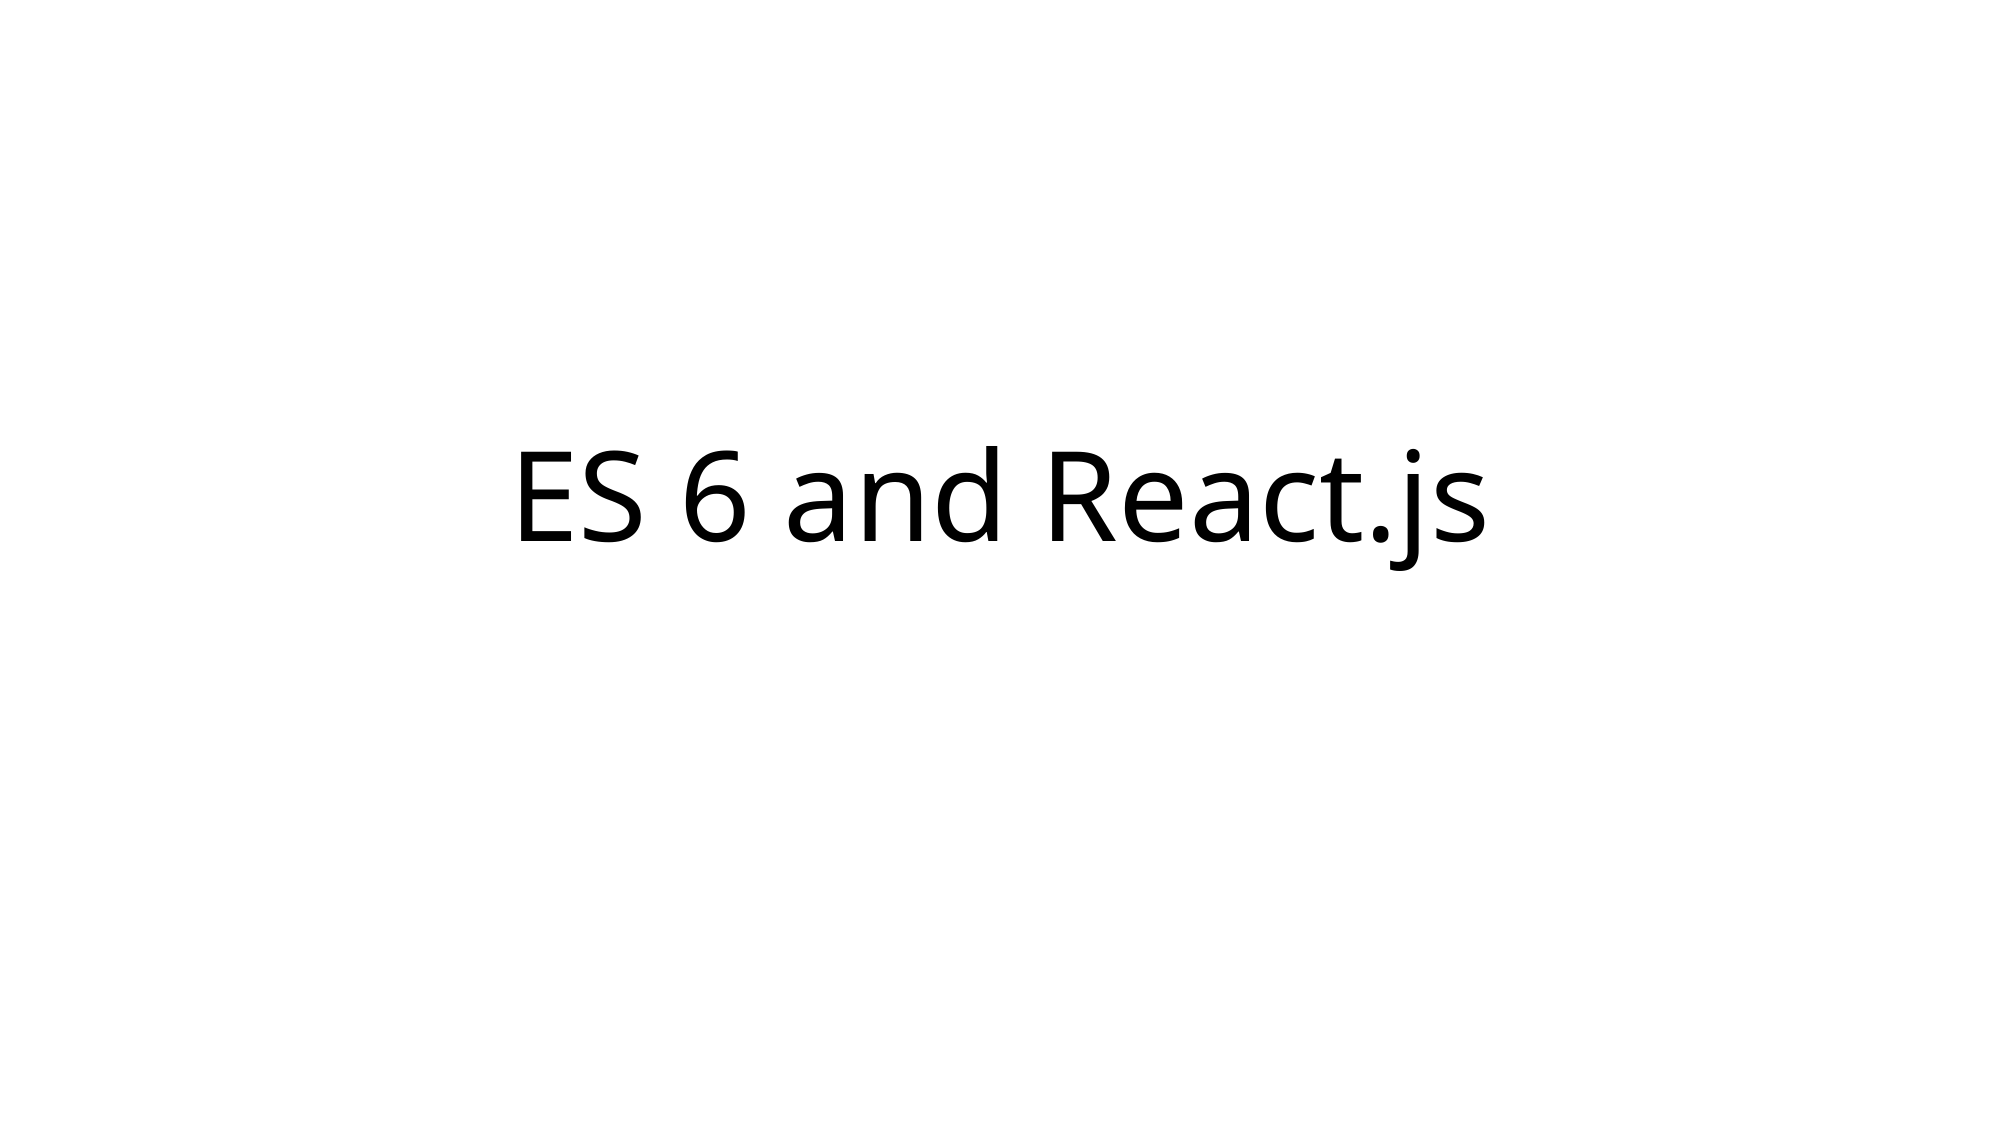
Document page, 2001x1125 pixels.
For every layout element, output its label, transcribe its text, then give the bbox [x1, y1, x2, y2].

title ES 6 and React.js [249, 184, 1750, 576]
